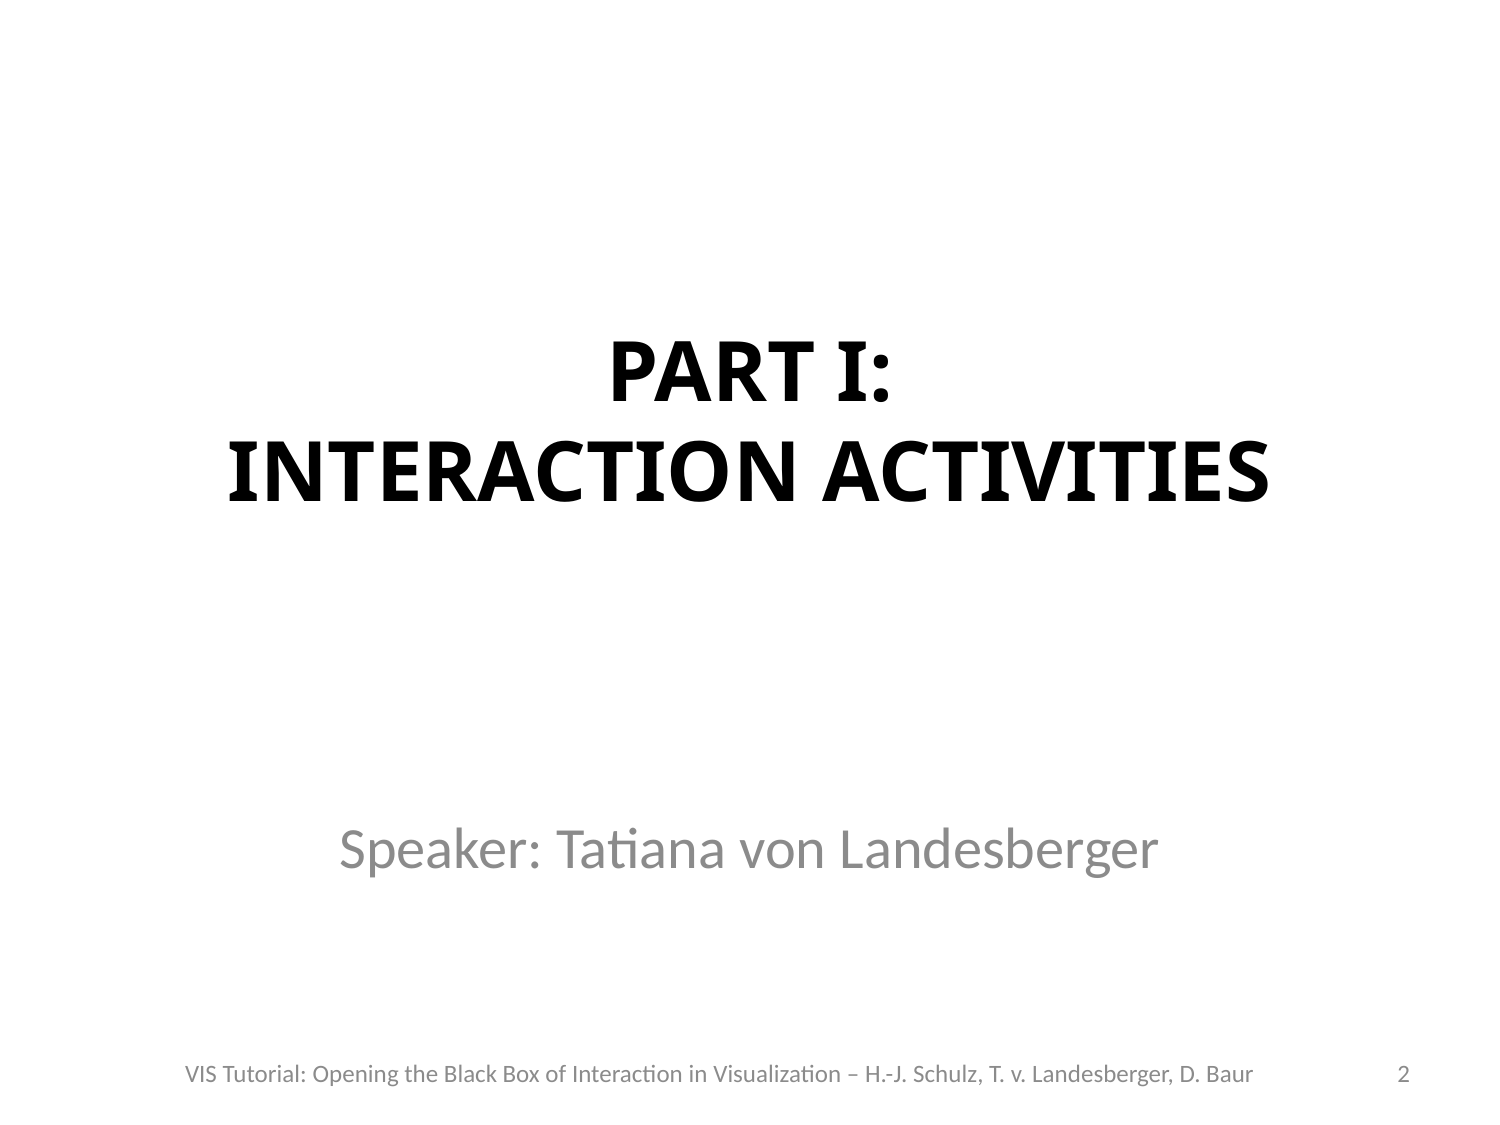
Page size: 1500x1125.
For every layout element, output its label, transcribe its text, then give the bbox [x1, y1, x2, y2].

footer VIS Tutorial: Opening the Black Box of Interaction in Visualization – H.-J. Schulz, T. v. Landesberger, D. Baur [76, 1042, 1365, 1103]
title Part I: Interaction Activities [112, 310, 1388, 534]
list Speaker: Tatiana von Landesberger [112, 641, 1388, 888]
slide_number 2 [1365, 1042, 1425, 1103]
